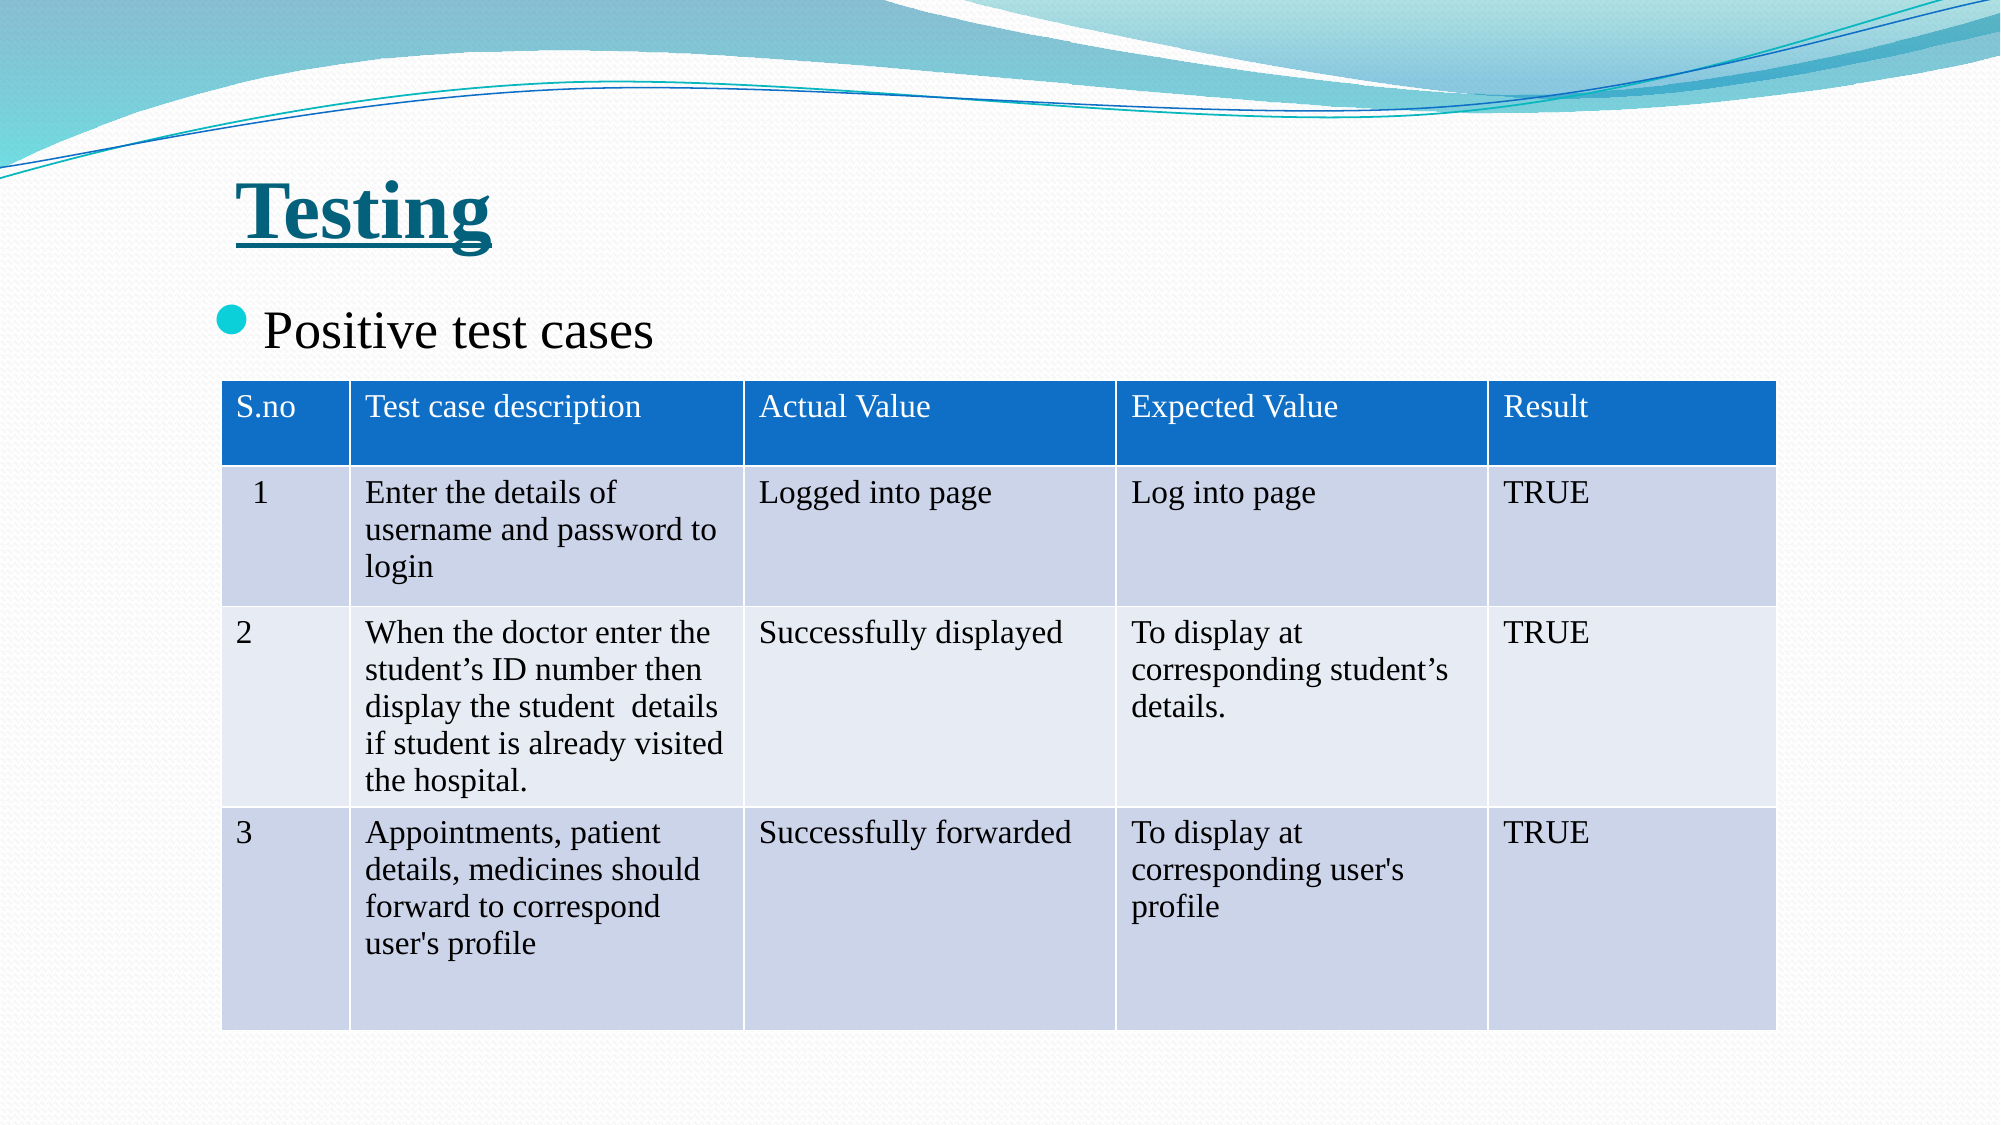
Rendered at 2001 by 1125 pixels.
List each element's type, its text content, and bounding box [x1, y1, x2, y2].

table_cell 1 [222, 467, 349, 606]
table_cell Log into page [1117, 467, 1487, 606]
table_cell Appointments, patient details, medicines should forward to correspond user's profile [351, 808, 743, 1030]
table_cell 3 [222, 808, 349, 1030]
table_cell Enter the details of username and password to login [351, 467, 743, 606]
table_cell To display at corresponding student’s details. [1117, 607, 1487, 806]
table_header Expected Value [1117, 381, 1487, 465]
table_cell To display at corresponding user's profile [1117, 808, 1487, 1030]
table_header Actual Value [745, 381, 1115, 465]
table_cell 2 [222, 607, 349, 806]
table_cell Successfully displayed [745, 607, 1115, 806]
table_cell TRUE [1489, 808, 1776, 1030]
table_cell Logged into page [745, 467, 1115, 606]
text_box Testing [220, 148, 1778, 311]
table_header Result [1489, 381, 1776, 465]
text_box Positive test cases [197, 286, 1754, 930]
table_cell When the doctor enter the student’s ID number then display the student details if student is already visited the hospital. [351, 607, 743, 806]
table_header Test case description [351, 381, 743, 465]
table_cell TRUE [1489, 607, 1776, 806]
table_header S.no [222, 381, 349, 465]
table_cell TRUE [1489, 467, 1776, 606]
table_cell Successfully forwarded [745, 808, 1115, 1030]
